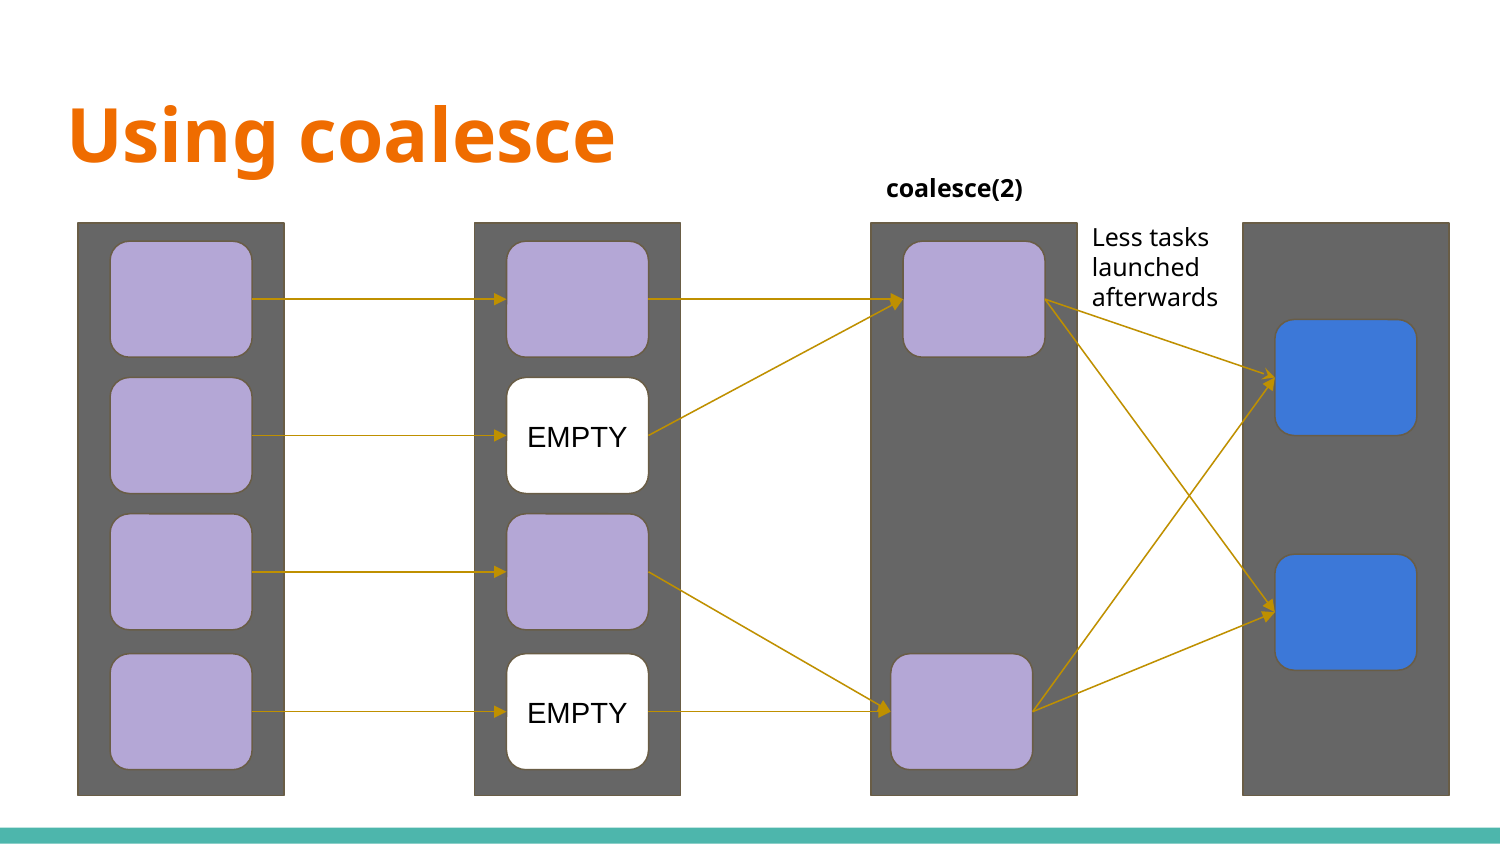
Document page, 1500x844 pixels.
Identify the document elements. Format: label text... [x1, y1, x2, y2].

text_box [110, 377, 253, 494]
text_box EMPTY [506, 377, 649, 494]
text_box [78, 222, 284, 796]
text_box [110, 653, 253, 770]
text_box [110, 241, 253, 358]
text_box [890, 653, 1033, 770]
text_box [1032, 377, 1276, 612]
text_box [474, 222, 681, 298]
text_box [648, 571, 891, 711]
text_box EMPTY [506, 653, 649, 770]
text_box [1280, 554, 1417, 671]
text_box [1280, 319, 1417, 436]
text_box [474, 718, 681, 796]
text_box [1242, 302, 1449, 796]
text_box [474, 441, 681, 571]
text_box [870, 351, 1038, 661]
text_box Less tasks launched afterwards [1076, 206, 1500, 302]
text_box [1032, 612, 1276, 712]
text_box coalesce(2) [870, 157, 1114, 207]
text_box [474, 305, 643, 434]
text_box [110, 513, 253, 630]
text_box [870, 222, 1076, 297]
title Using coalesce [51, 72, 1449, 189]
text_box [648, 298, 904, 436]
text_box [1044, 298, 1276, 377]
text_box [870, 719, 1077, 796]
text_box [506, 241, 649, 358]
text_box [902, 241, 1046, 358]
text_box [474, 579, 643, 710]
text_box [506, 513, 649, 630]
